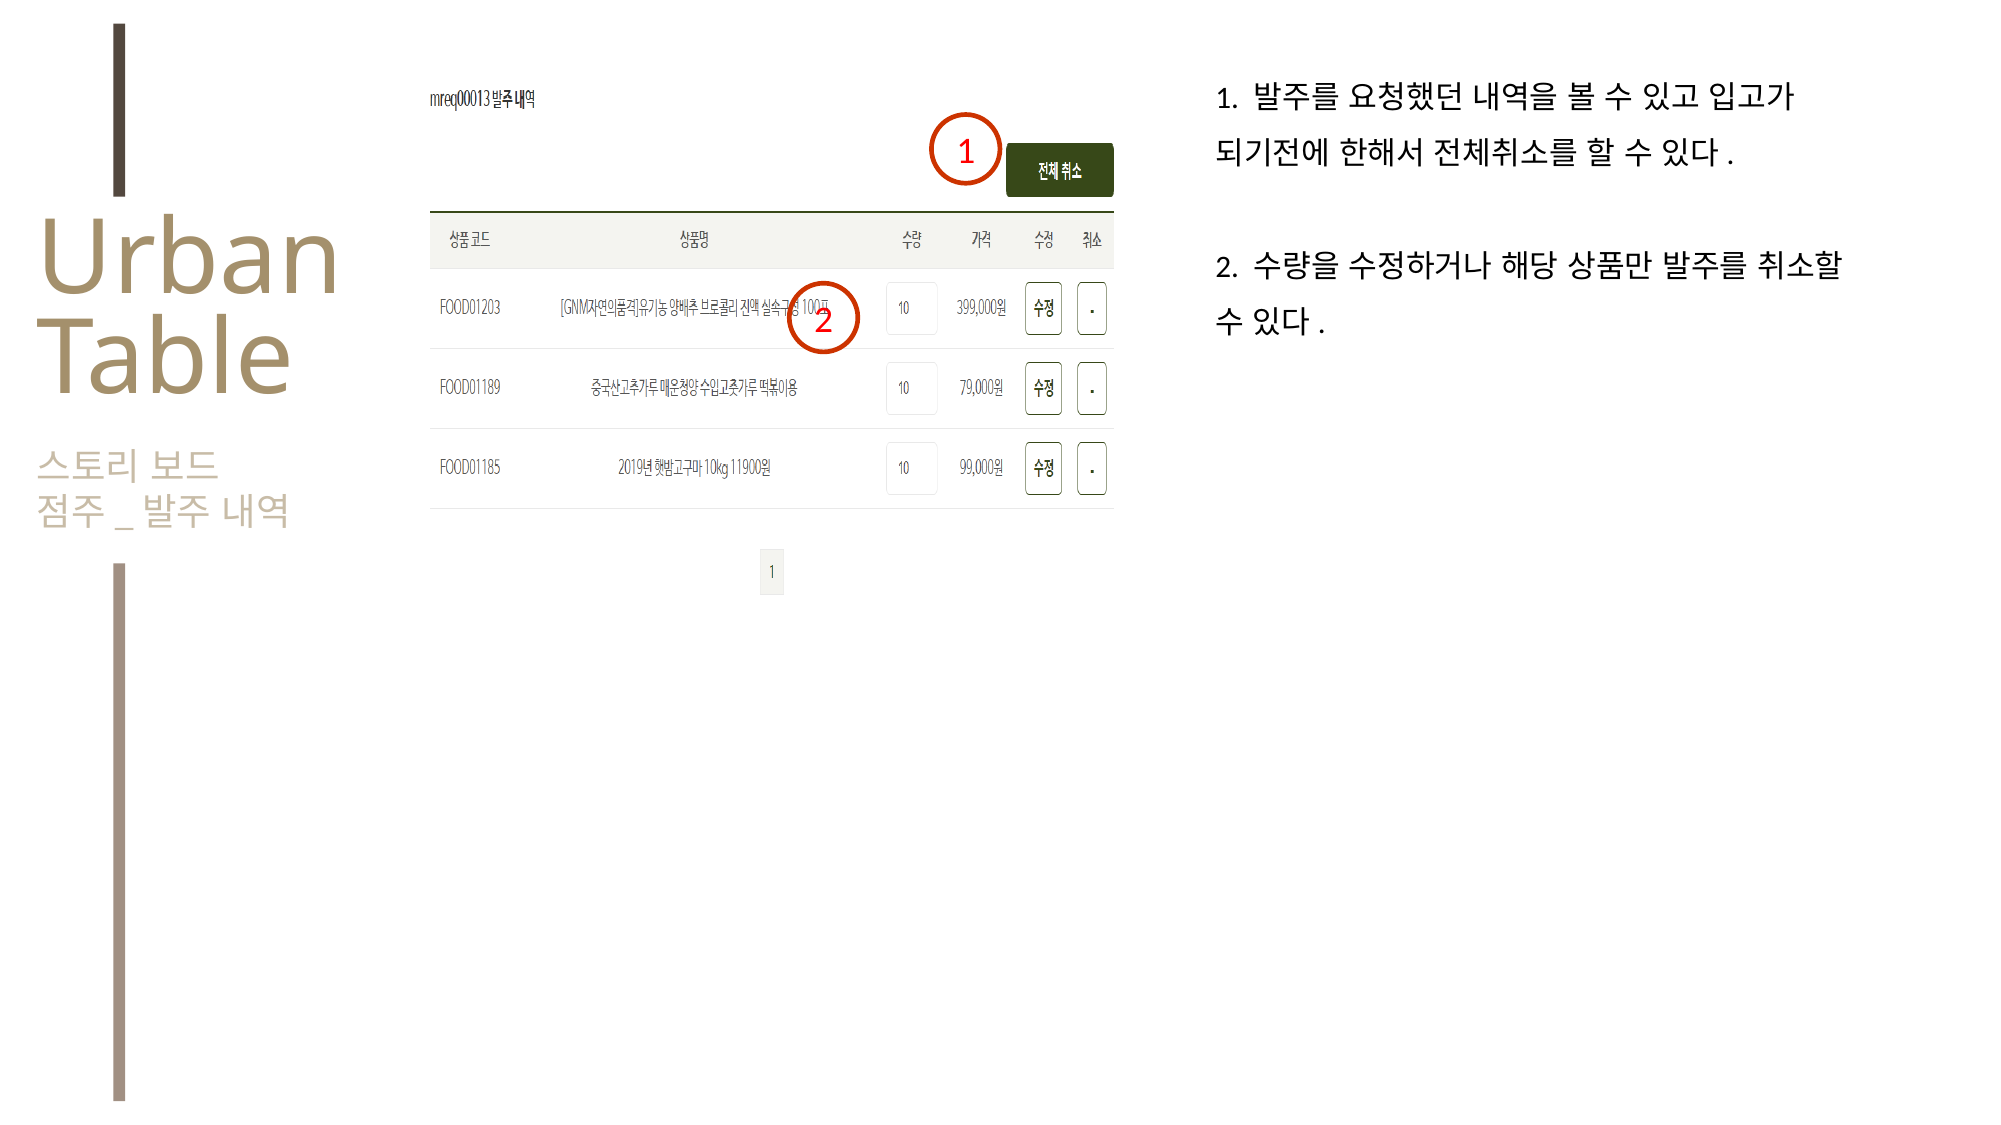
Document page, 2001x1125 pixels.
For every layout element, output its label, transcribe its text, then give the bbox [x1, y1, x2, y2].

text_box [112, 23, 126, 198]
text_box [564, 487, 1151, 638]
picture [425, 50, 1129, 626]
text_box Urban Table [22, 206, 425, 421]
text_box [112, 562, 126, 1102]
text_box 스토리 보드 점주_발주 내역 [22, 435, 331, 541]
text_box 1. 발주를 요청했던 내역을 볼 수 있고 입고가 되기전에 한해서 전체취소를 할 수 있다. 2. 수량을 수정하거나 해당 상품만 발주를 취소할 수 있다. [1200, 51, 1894, 1062]
